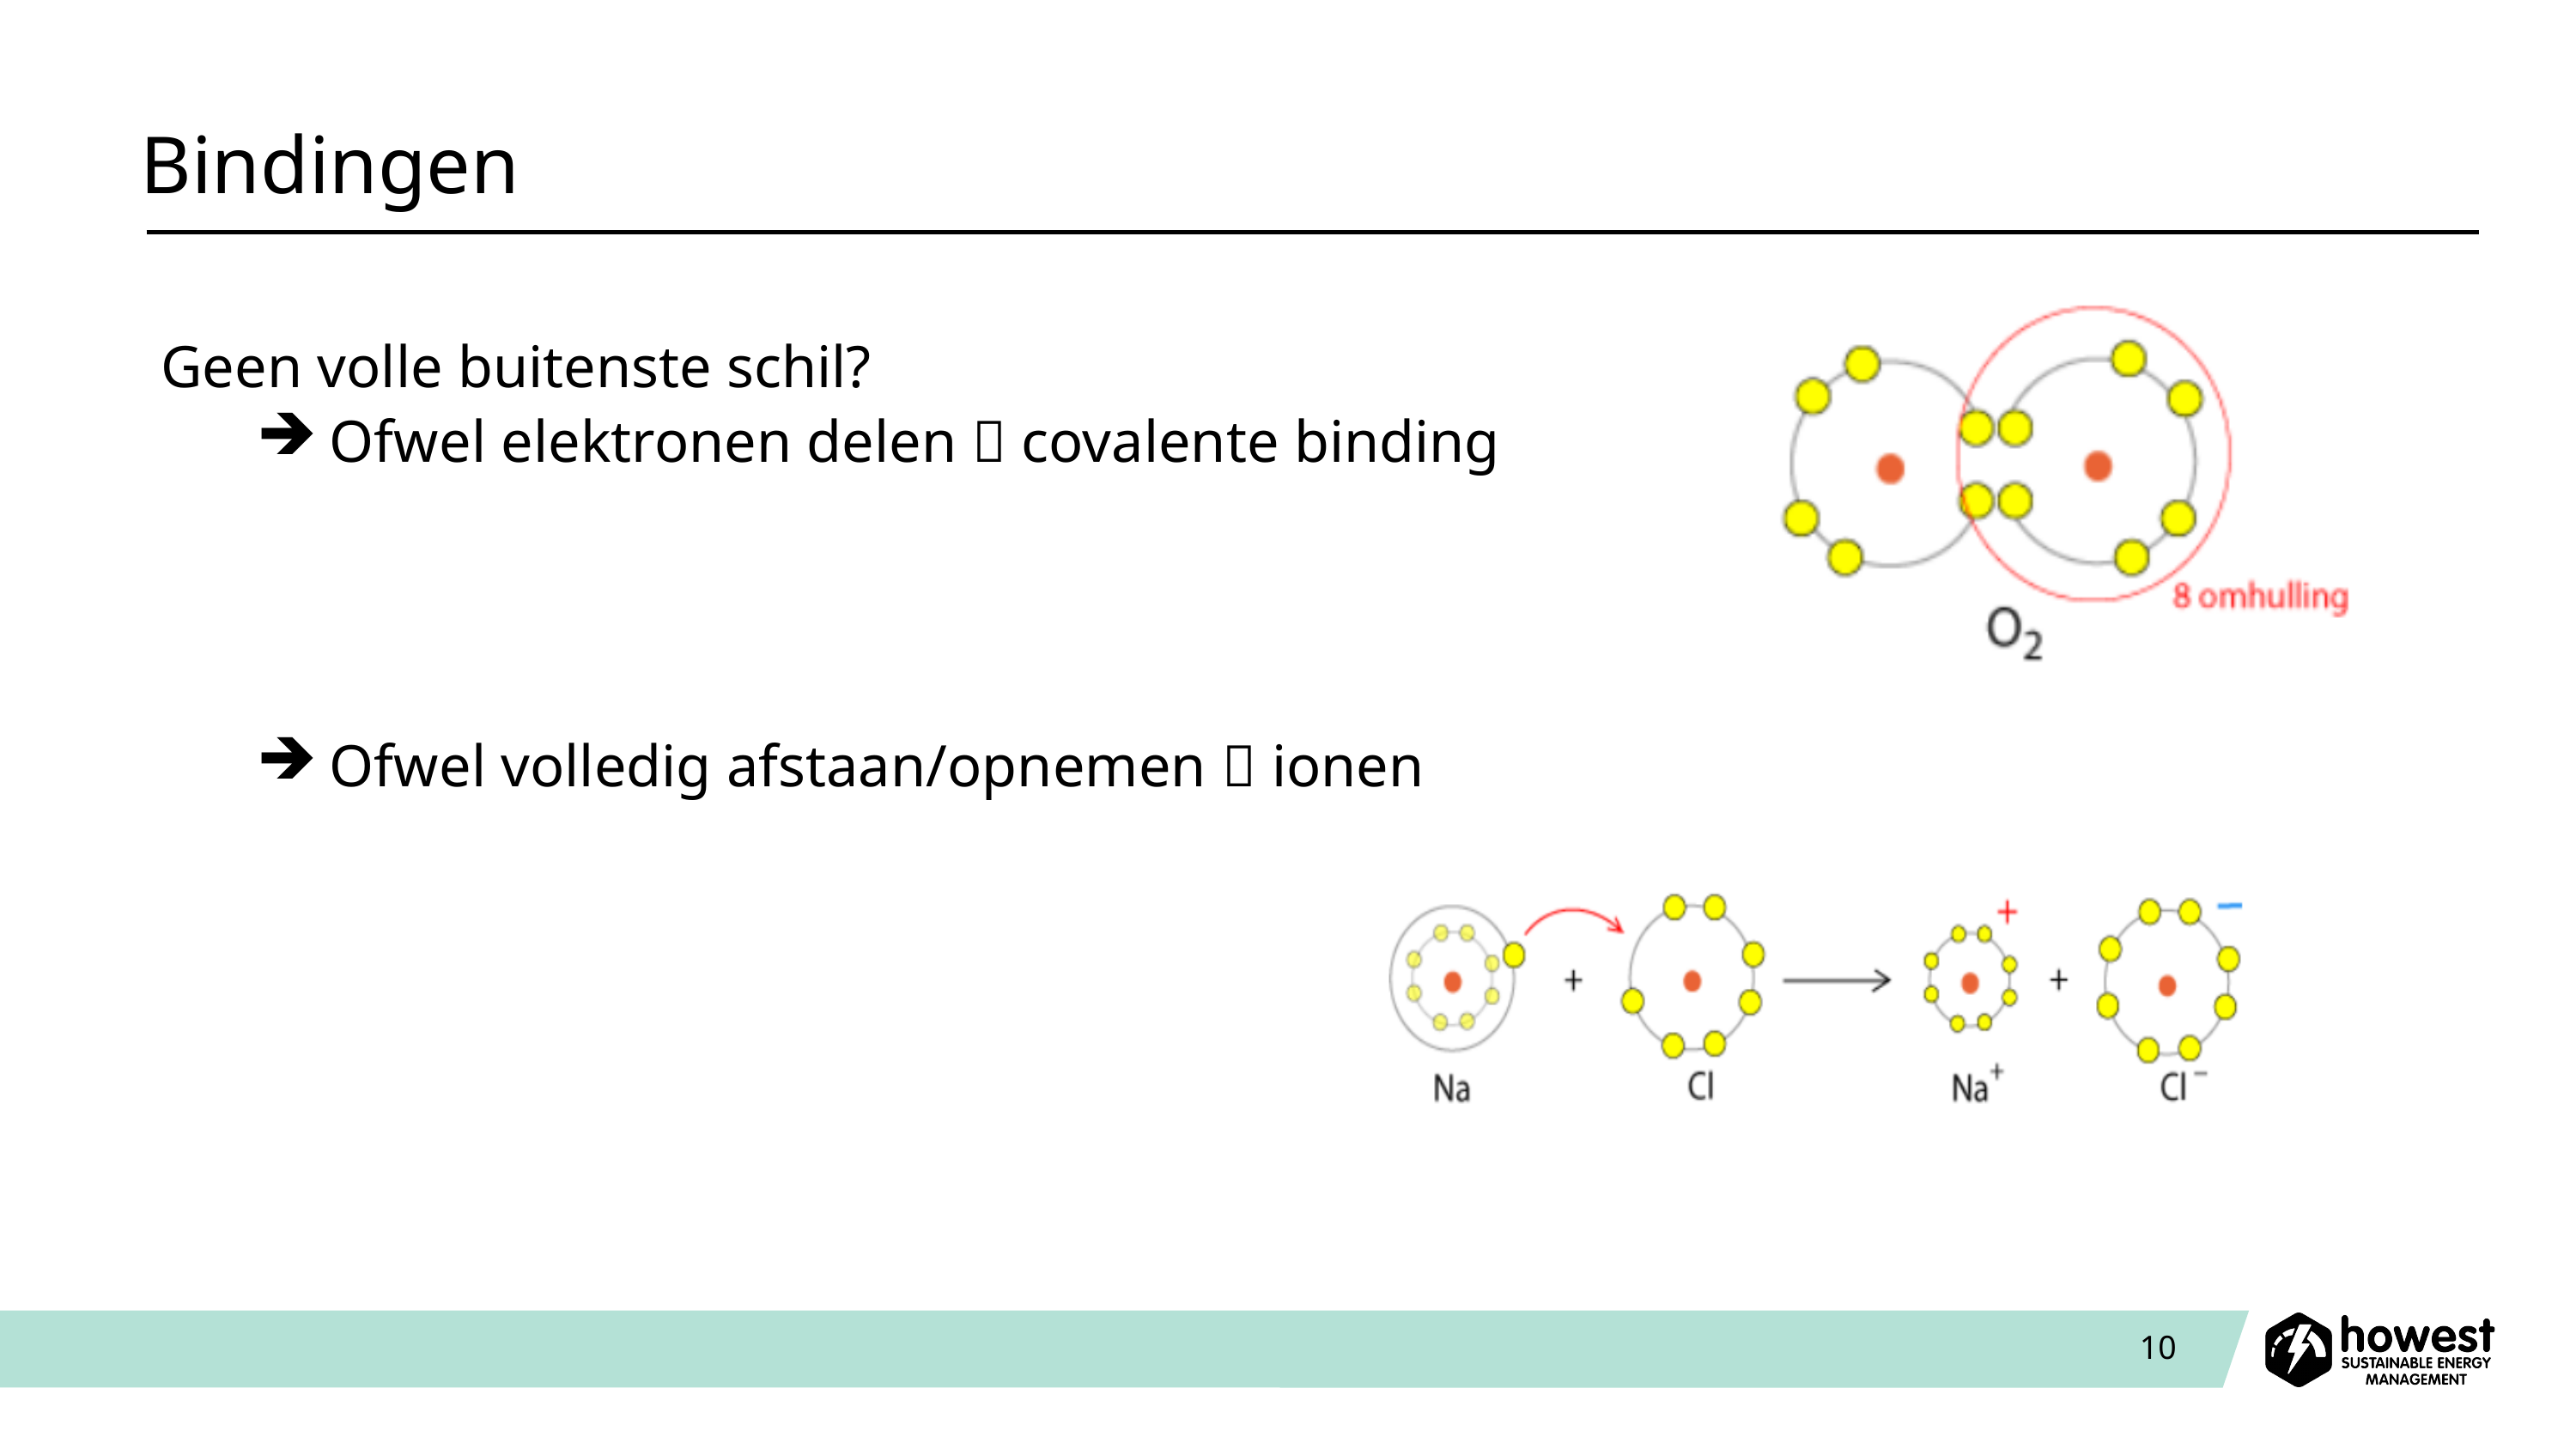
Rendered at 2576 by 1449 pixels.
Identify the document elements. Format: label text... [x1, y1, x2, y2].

list Geen volle buitenste schil? Ofwel elektronen delen  covalente binding Ofwel volledig afstaan/opnemen  ionen [148, 331, 2483, 1191]
picture [1379, 874, 2291, 1118]
title Bindingen [140, 124, 2476, 215]
picture [1728, 277, 2370, 667]
picture [2265, 1313, 2495, 1387]
slide_number 10 [2048, 1310, 2190, 1388]
